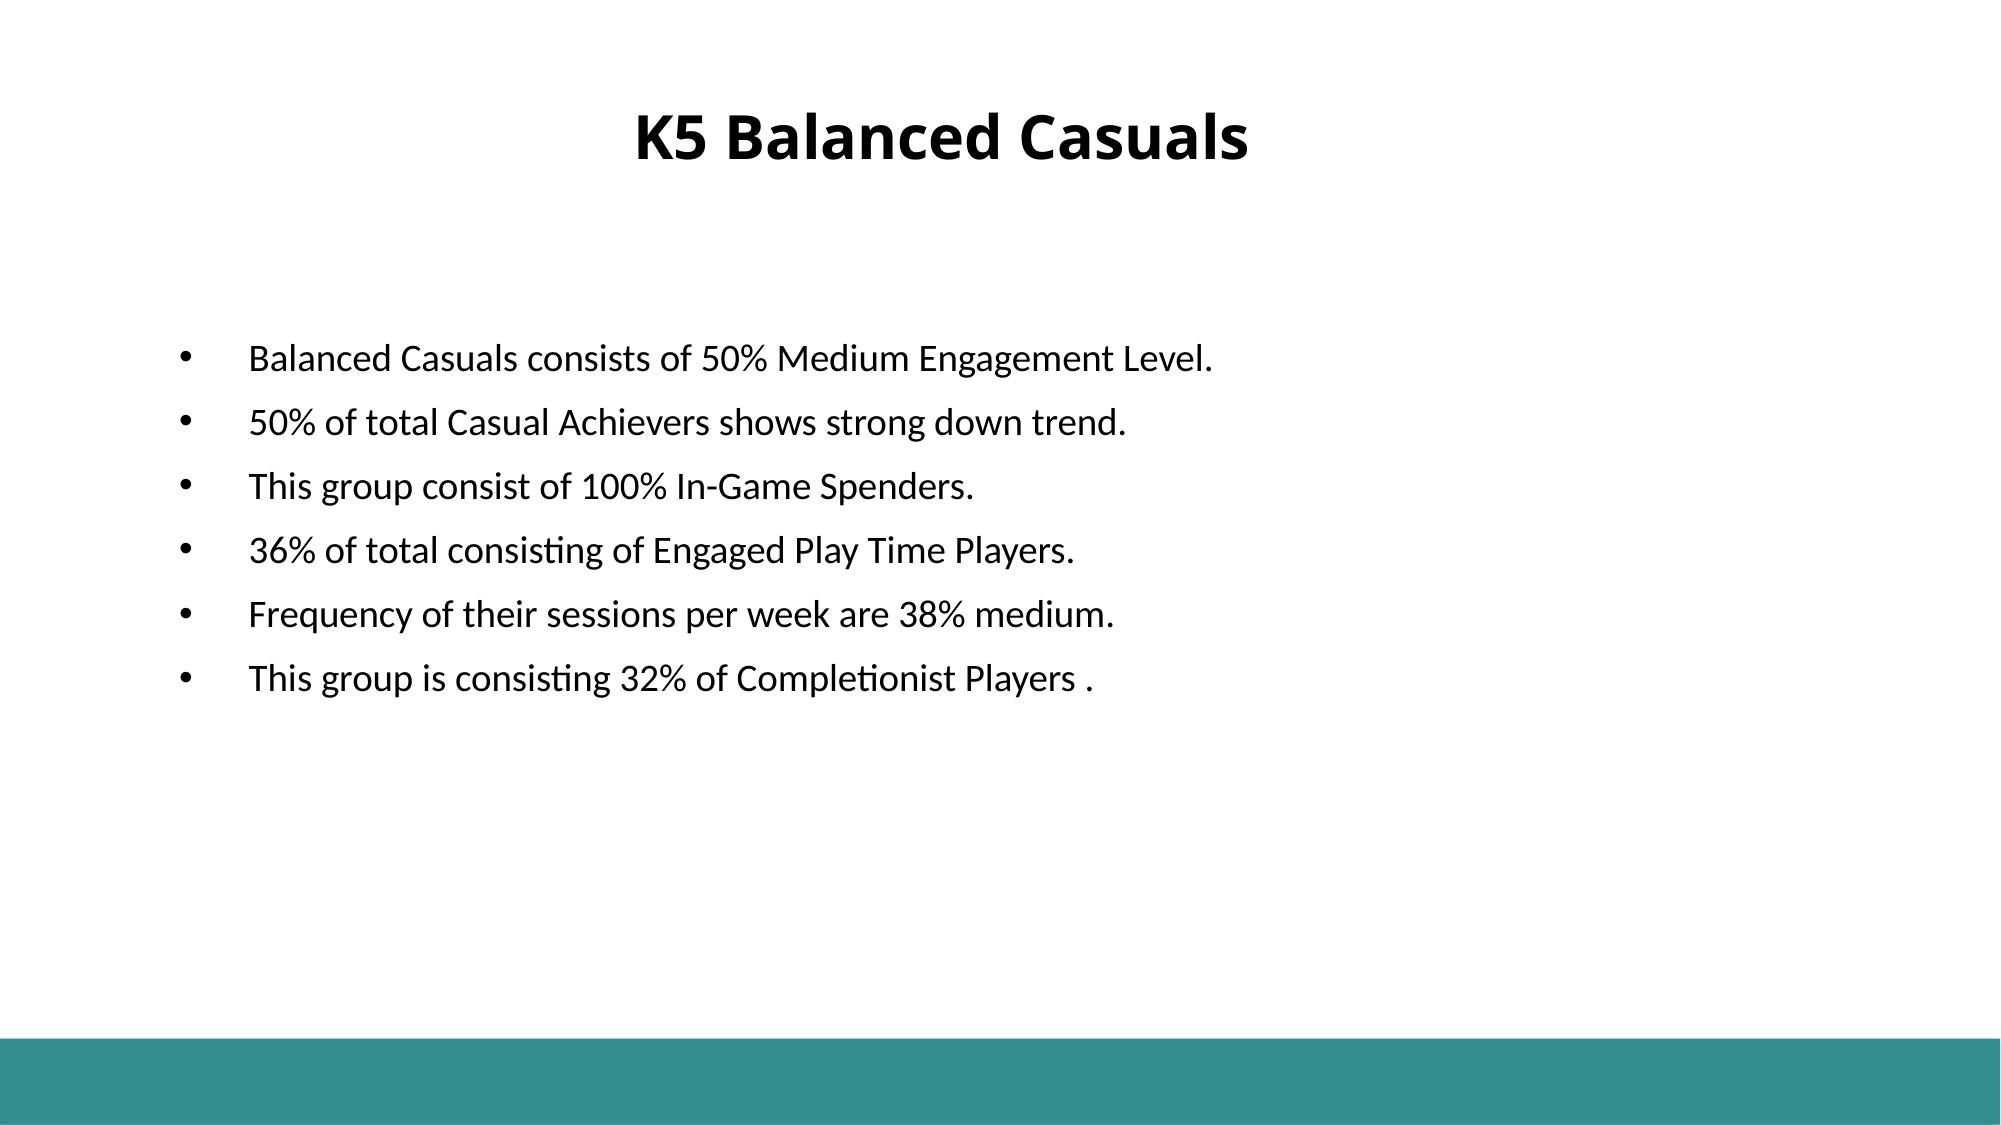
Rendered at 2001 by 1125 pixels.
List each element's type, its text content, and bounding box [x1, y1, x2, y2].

title K5 Balanced Casuals [66, 0, 1818, 187]
list Balanced Casuals consists of 50% Medium Engagement Level. 50% of total Casual Achievers shows strong down trend. This group consist of 100% In-Game Spenders. 36% of total consisting of Engaged Play Time Players. Frequency of their sessions per week are 38% medium. This group is consisting 32% of Completionist Players . [137, 331, 1863, 981]
